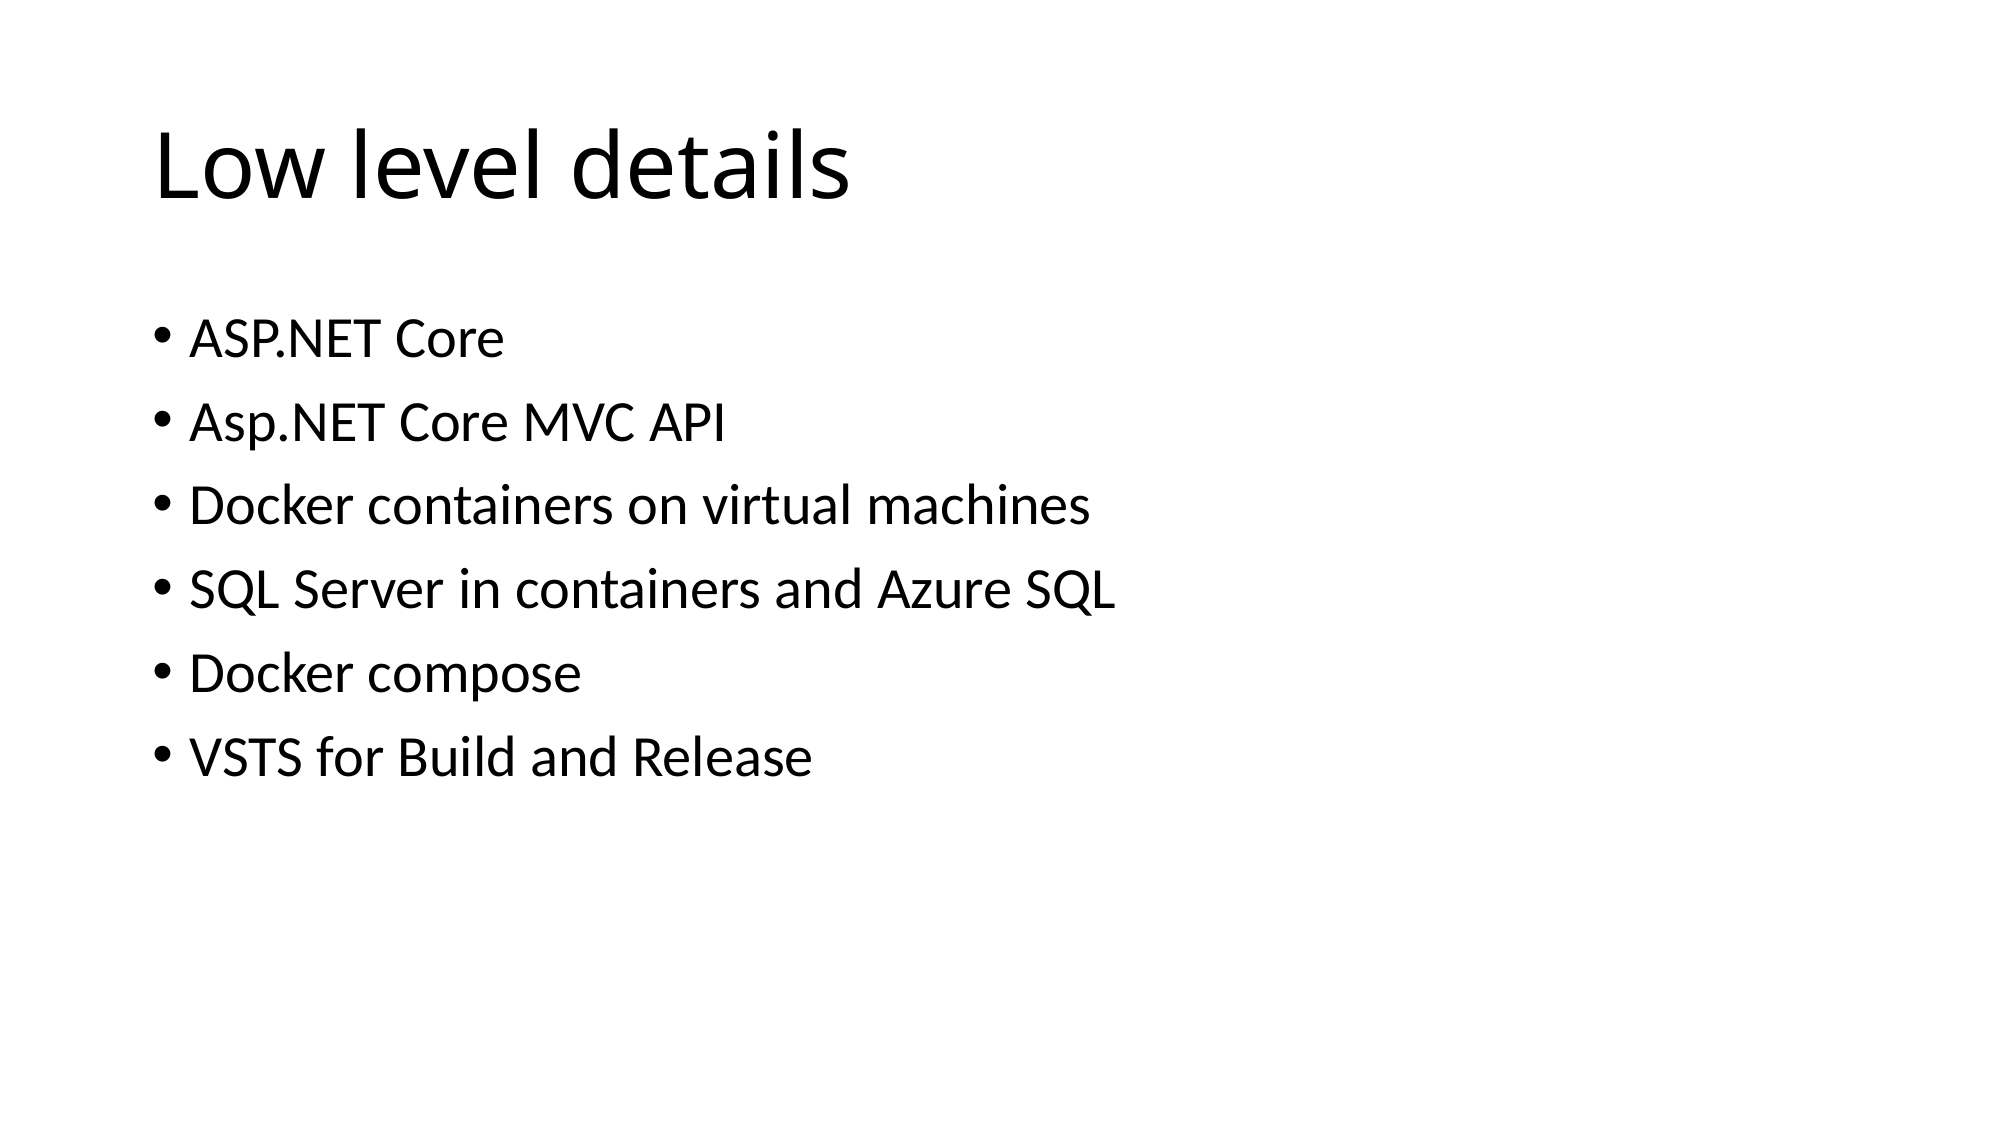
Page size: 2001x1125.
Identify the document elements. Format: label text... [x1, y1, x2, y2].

list ASP.NET Core Asp.NET Core MVC API Docker containers on virtual machines SQL Server in containers and Azure SQL Docker compose VSTS for Build and Release [137, 299, 1863, 1014]
title Low level details [137, 59, 1863, 278]
